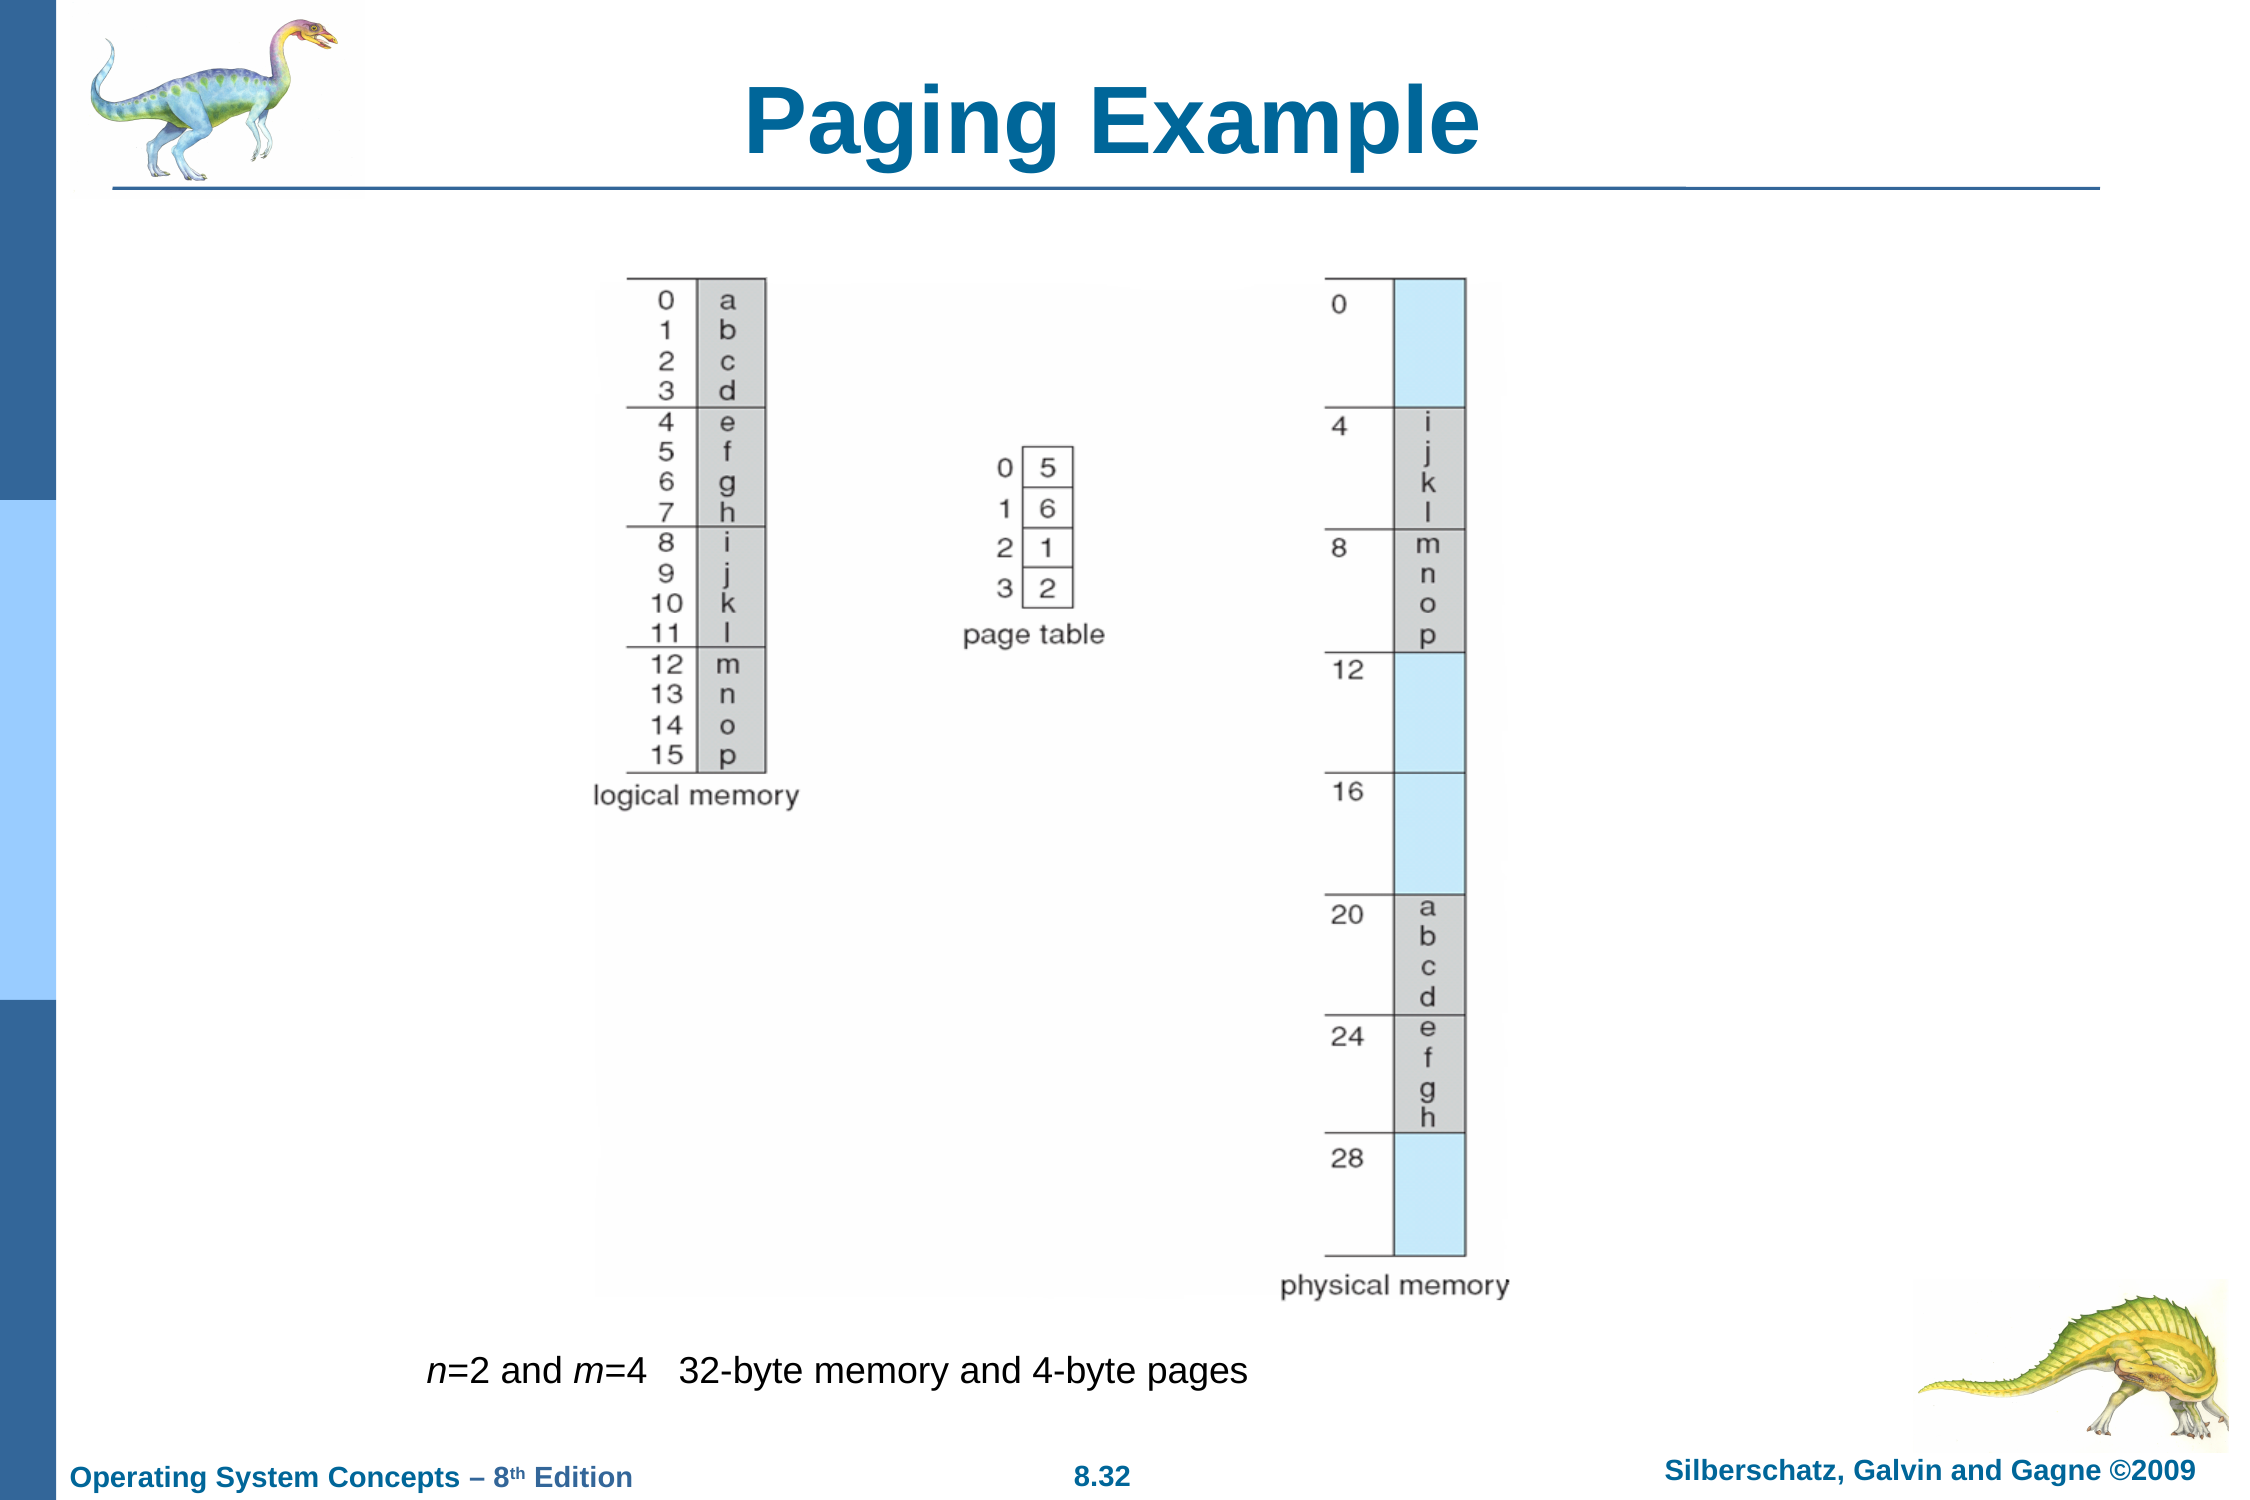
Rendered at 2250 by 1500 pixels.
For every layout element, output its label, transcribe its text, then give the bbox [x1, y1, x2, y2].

title Paging Example [119, 49, 2108, 184]
picture [1913, 1279, 2229, 1453]
picture [585, 277, 1512, 1304]
picture [70, 0, 365, 199]
text_box n=2 and m=4 32-byte memory and 4-byte pages [405, 1335, 1883, 1402]
